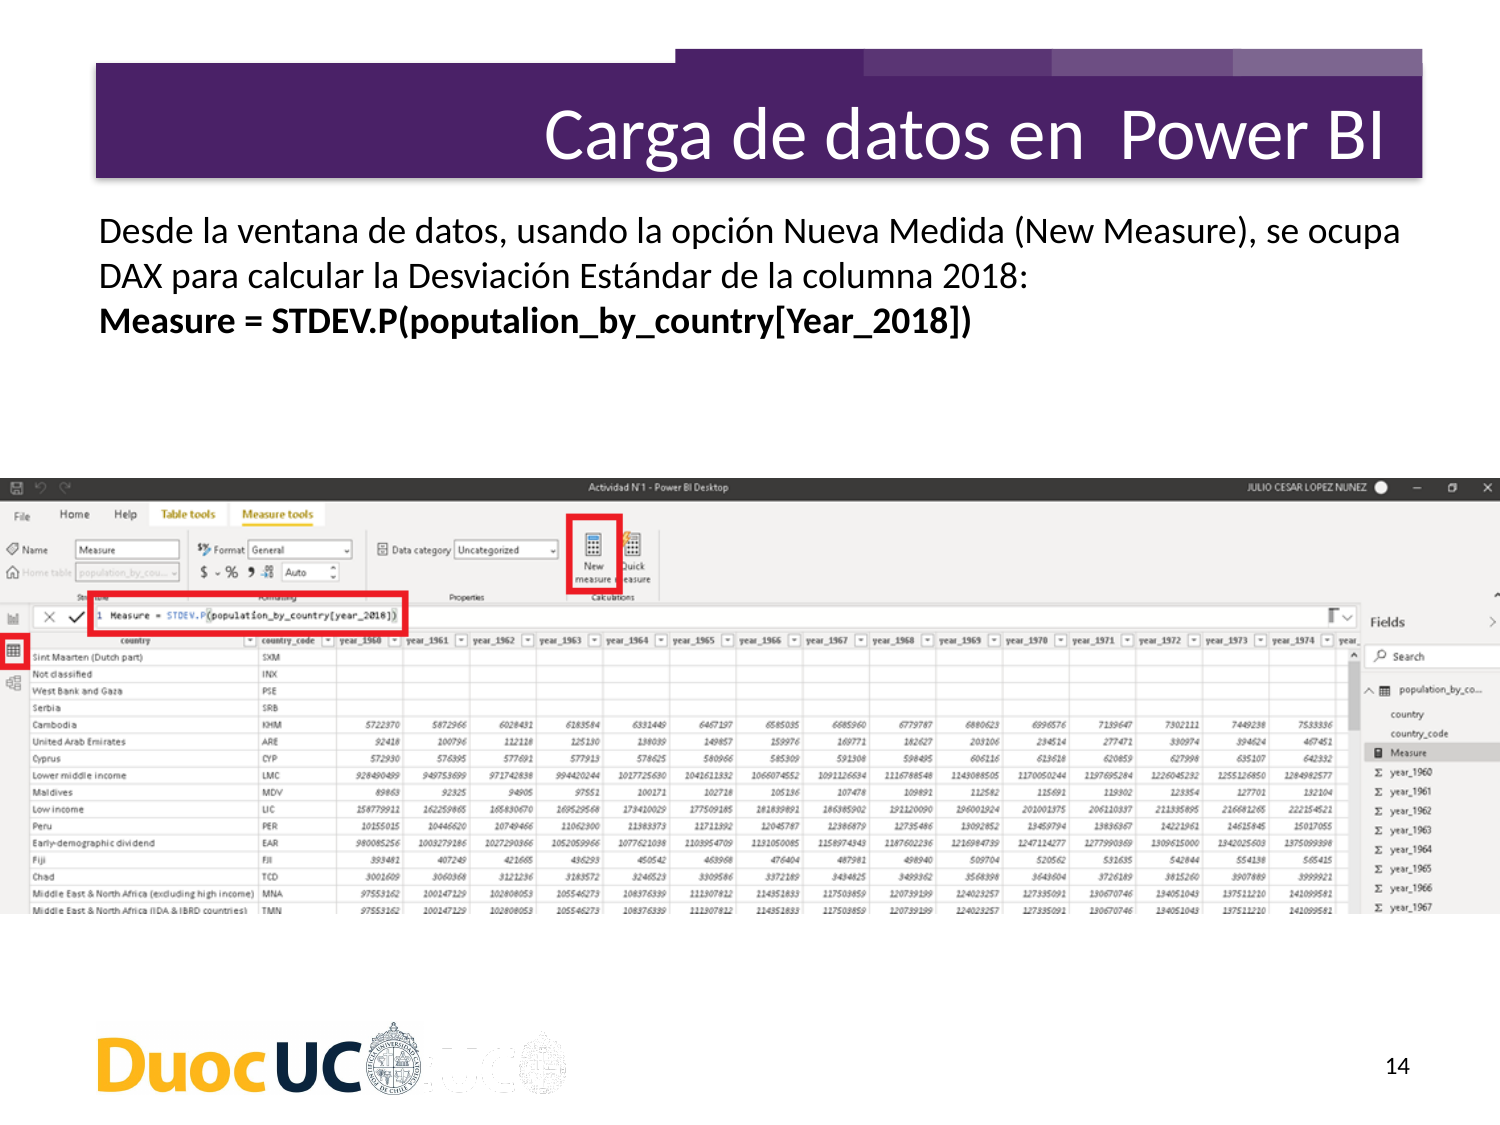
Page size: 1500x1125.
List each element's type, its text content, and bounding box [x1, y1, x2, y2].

picture [0, 478, 1500, 915]
picture [96, 1021, 566, 1095]
title Carga de datos en Power BI [523, 33, 1405, 198]
text_box Desde la ventana de datos, usando la opción Nueva Medida (New Measure), se ocupa DAX para calcular la Desviación Estándar de la columna 2018: Measure = STDEV.P(poputalion_by_country[Year_2018]) [84, 198, 1457, 348]
text_box 14 [1074, 1042, 1425, 1103]
